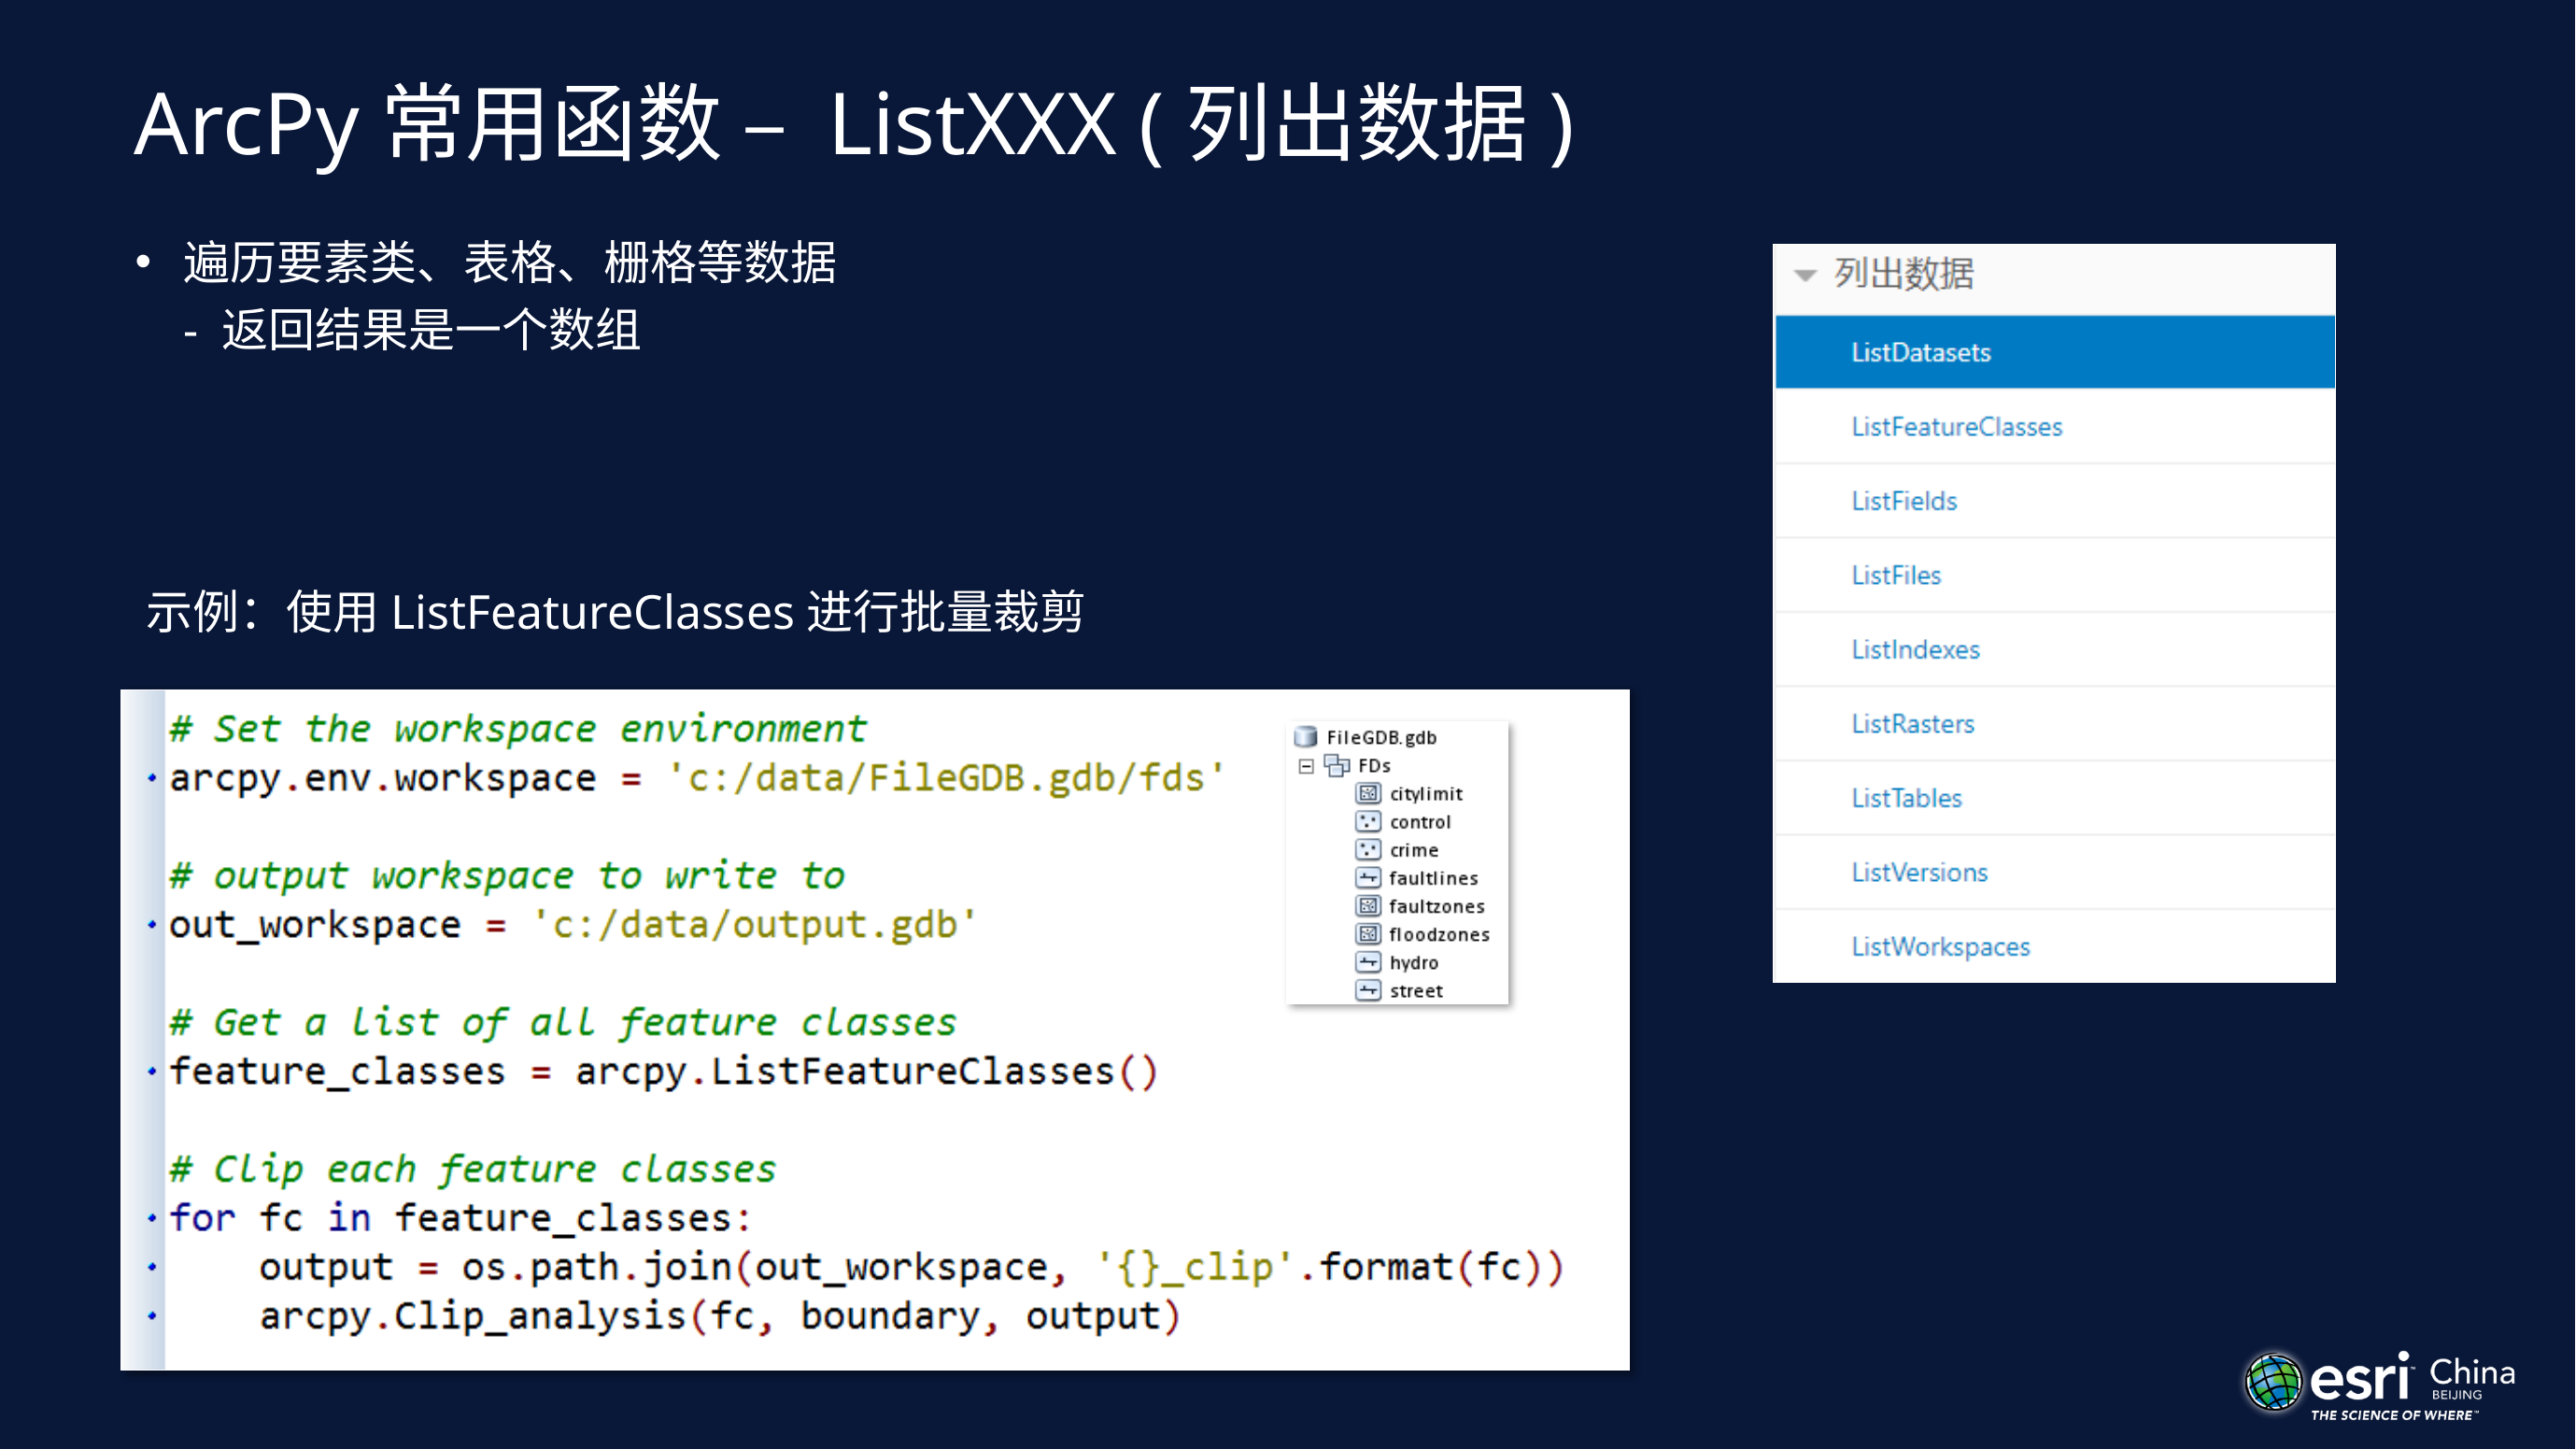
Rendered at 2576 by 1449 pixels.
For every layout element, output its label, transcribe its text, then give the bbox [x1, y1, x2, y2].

text_box [132, 286, 1452, 413]
picture [120, 689, 1630, 1371]
text_box 示例：使用ListFeatureClasses进行批量裁剪 [132, 575, 1157, 646]
title ArcPy常用函数 – ListXXX (列出数据) [120, 70, 2403, 183]
picture [2225, 1335, 2534, 1443]
list 遍历要素类、表格、栅格等数据 - 返回结果是一个数组 [120, 215, 2403, 1310]
picture [1773, 244, 2336, 983]
